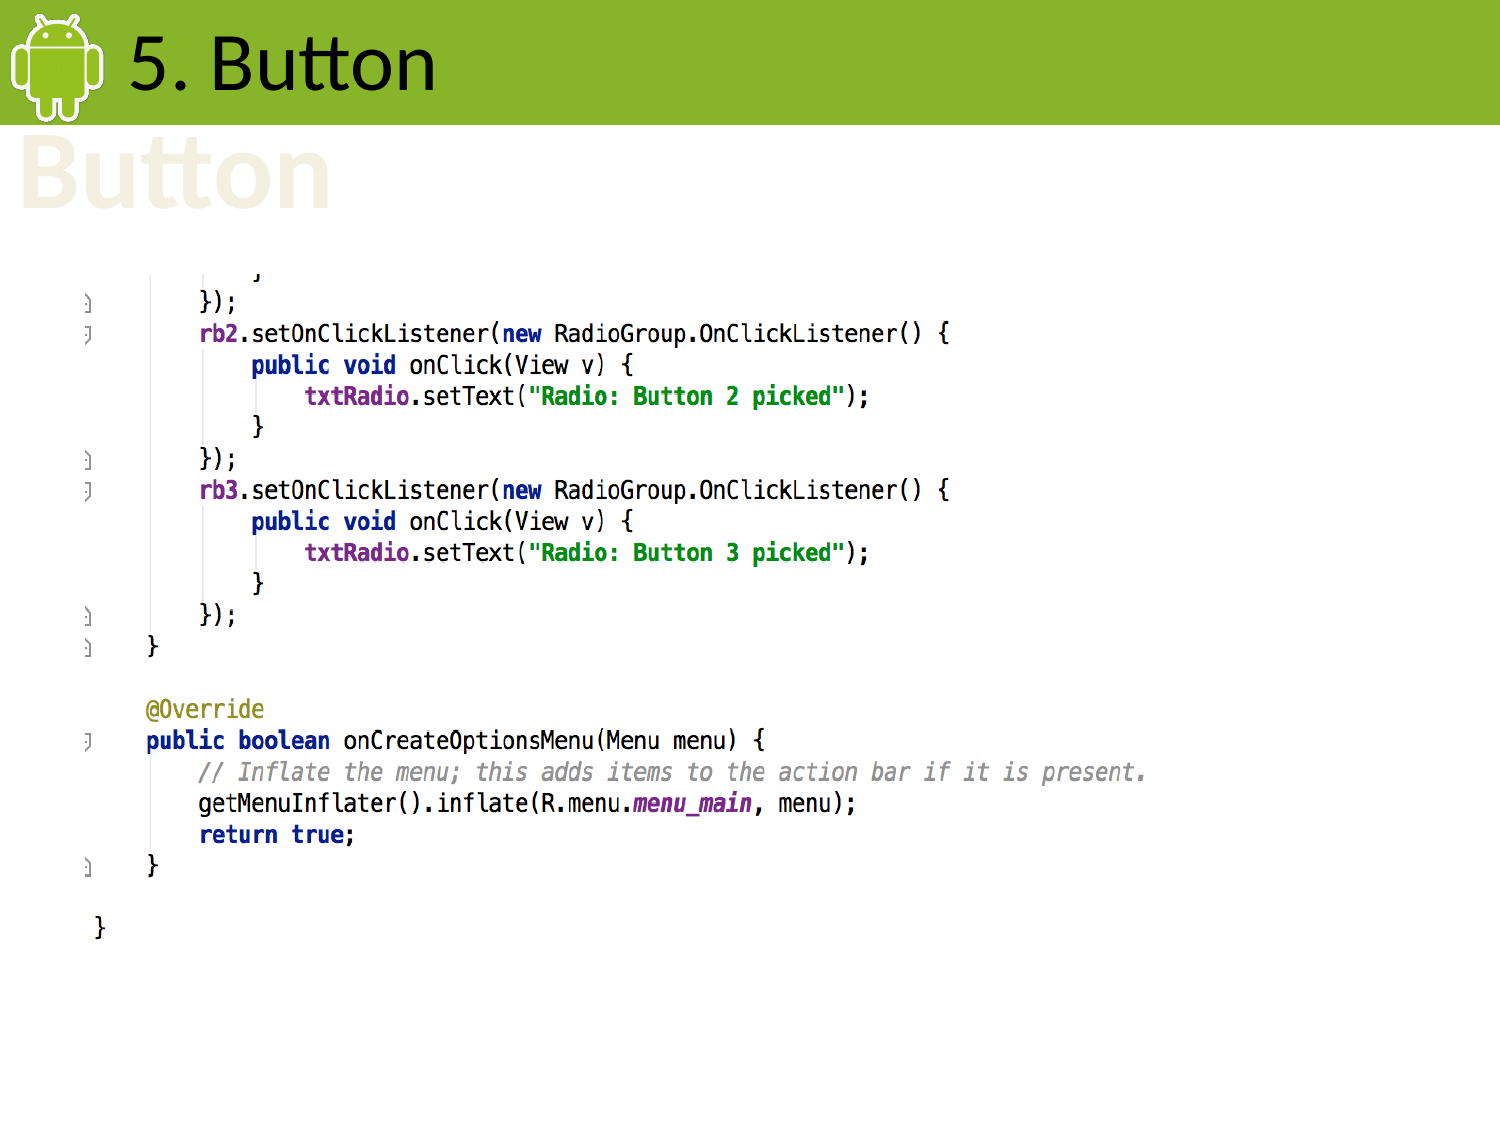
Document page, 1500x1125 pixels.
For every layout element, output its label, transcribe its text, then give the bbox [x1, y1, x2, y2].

text_box Button [2, 134, 350, 239]
picture [85, 274, 1410, 996]
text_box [0, 0, 1500, 126]
